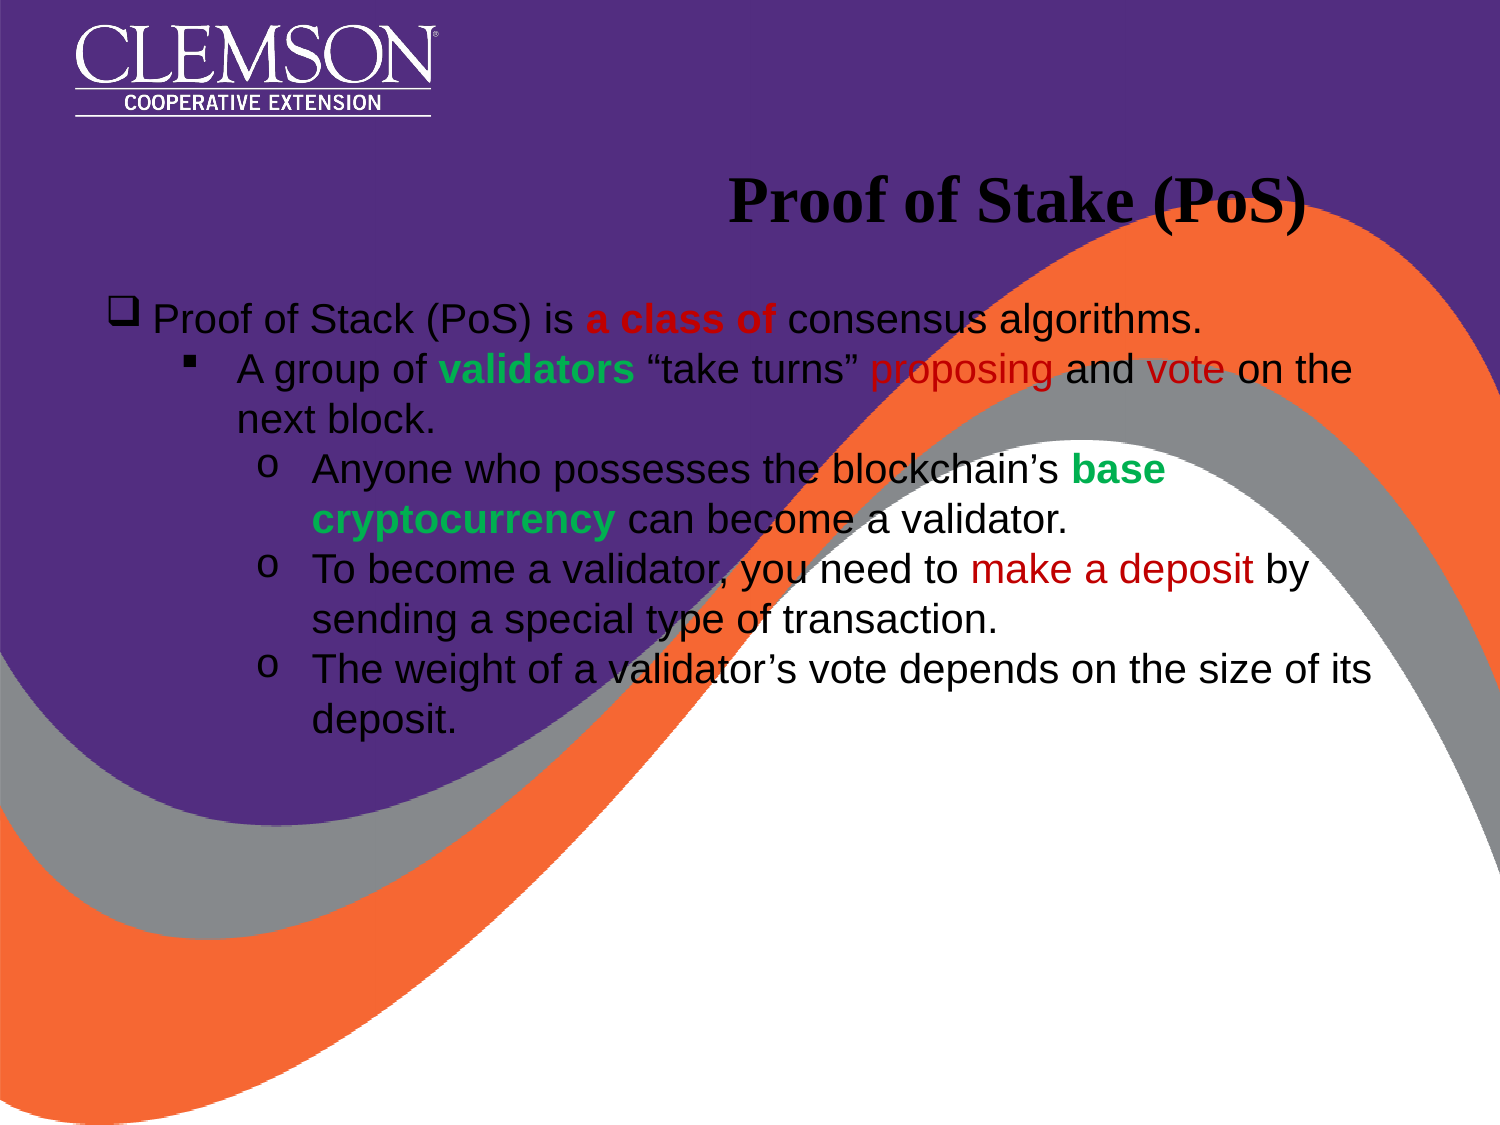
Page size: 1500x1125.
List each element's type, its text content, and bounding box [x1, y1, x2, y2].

text_box Proof of Stack (PoS) is a class of consensus algorithms. A group of validators “take turns” proposing and vote on the next block. Anyone who possesses the blockchain’s base cryptocurrency can become a validator. To become a validator, you need to make a deposit by sending a special type of transaction. The weight of a validator’s vote depends on the size of its deposit. [90, 284, 1410, 750]
picture [0, 0, 1500, 1125]
title Proof of Stake (PoS) [349, 133, 1500, 259]
